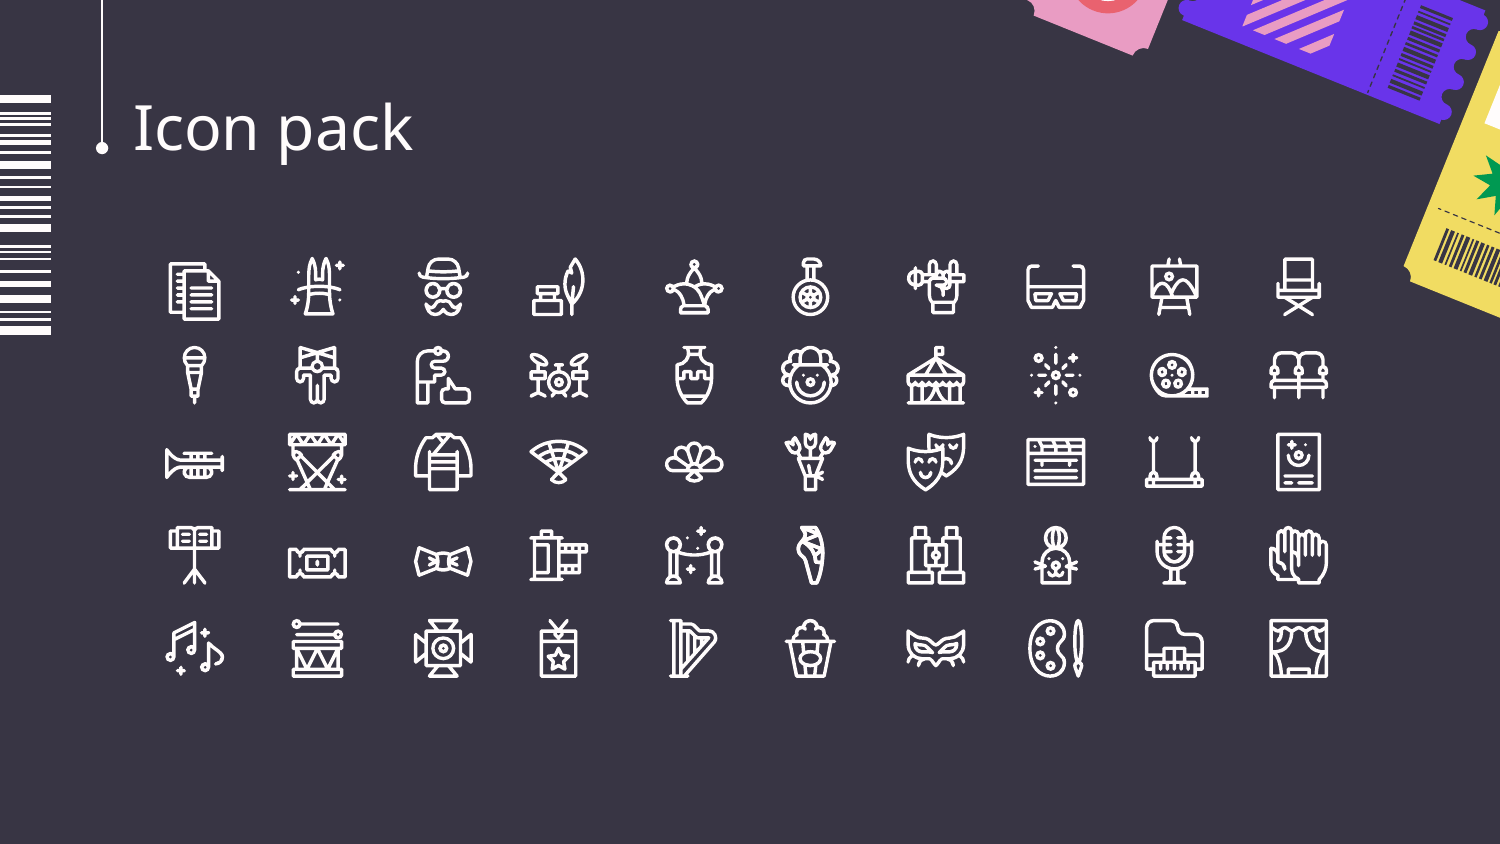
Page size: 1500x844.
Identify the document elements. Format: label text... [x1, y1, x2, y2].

text_box [796, 525, 825, 585]
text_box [791, 257, 830, 317]
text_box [906, 432, 966, 492]
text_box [287, 432, 348, 492]
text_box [168, 261, 221, 322]
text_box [780, 345, 841, 405]
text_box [287, 547, 348, 579]
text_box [415, 345, 472, 405]
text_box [906, 629, 966, 668]
text_box [294, 345, 340, 405]
text_box [784, 618, 837, 678]
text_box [1026, 437, 1086, 487]
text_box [1029, 345, 1082, 405]
text_box [1269, 618, 1329, 678]
text_box [906, 345, 966, 405]
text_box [289, 256, 346, 316]
text_box [165, 448, 225, 480]
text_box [527, 352, 590, 398]
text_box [1275, 432, 1322, 492]
text_box [1144, 436, 1204, 488]
text_box [529, 439, 588, 485]
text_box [1026, 264, 1086, 310]
text_box [1269, 351, 1329, 400]
text_box [1144, 618, 1204, 678]
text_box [1150, 257, 1199, 317]
text_box [675, 345, 714, 405]
title Icon pack [118, 72, 1382, 167]
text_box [539, 618, 578, 678]
text_box [1276, 257, 1322, 317]
text_box [182, 345, 207, 405]
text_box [1139, 352, 1209, 398]
text_box [906, 525, 966, 585]
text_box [291, 618, 344, 678]
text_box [664, 525, 725, 585]
text_box [529, 529, 589, 582]
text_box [1032, 525, 1079, 585]
text_box [664, 259, 724, 315]
text_box [668, 618, 718, 678]
text_box [413, 546, 473, 577]
text_box [664, 441, 724, 483]
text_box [417, 257, 470, 317]
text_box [168, 525, 221, 585]
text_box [531, 257, 586, 317]
text_box [413, 432, 473, 492]
text_box [1155, 525, 1194, 585]
text_box [784, 432, 837, 492]
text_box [1027, 618, 1084, 678]
text_box [1269, 525, 1329, 585]
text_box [164, 620, 225, 677]
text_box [413, 618, 474, 678]
text_box [906, 259, 966, 315]
